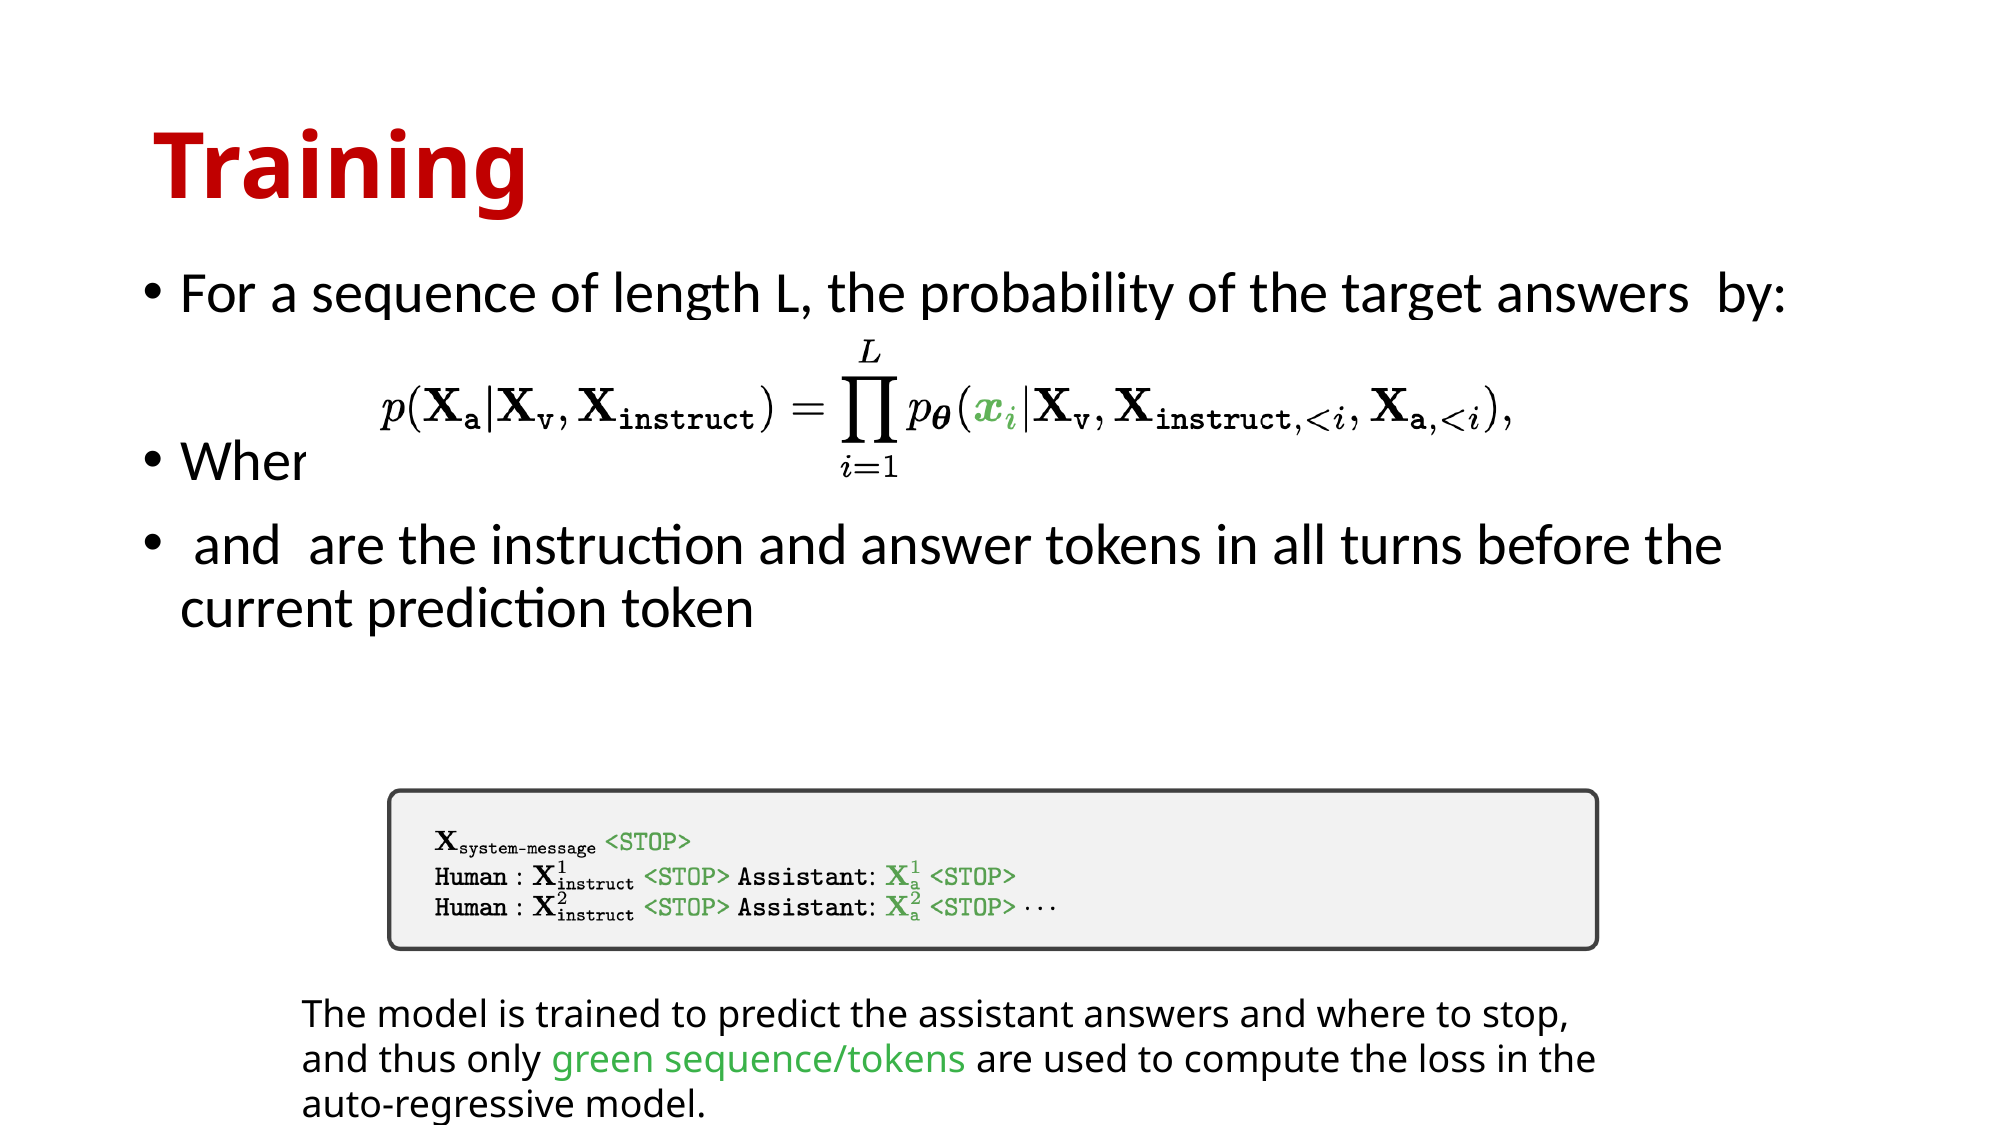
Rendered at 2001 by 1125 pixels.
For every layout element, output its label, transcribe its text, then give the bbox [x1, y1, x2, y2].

title Training [137, 59, 1863, 278]
picture [306, 320, 1582, 492]
text_box The model is trained to predict the assistant answers and where to stop, and thus only green sequence/tokens are used to compute the loss in the auto-regressive model. [286, 982, 1656, 1125]
picture [352, 761, 1628, 956]
